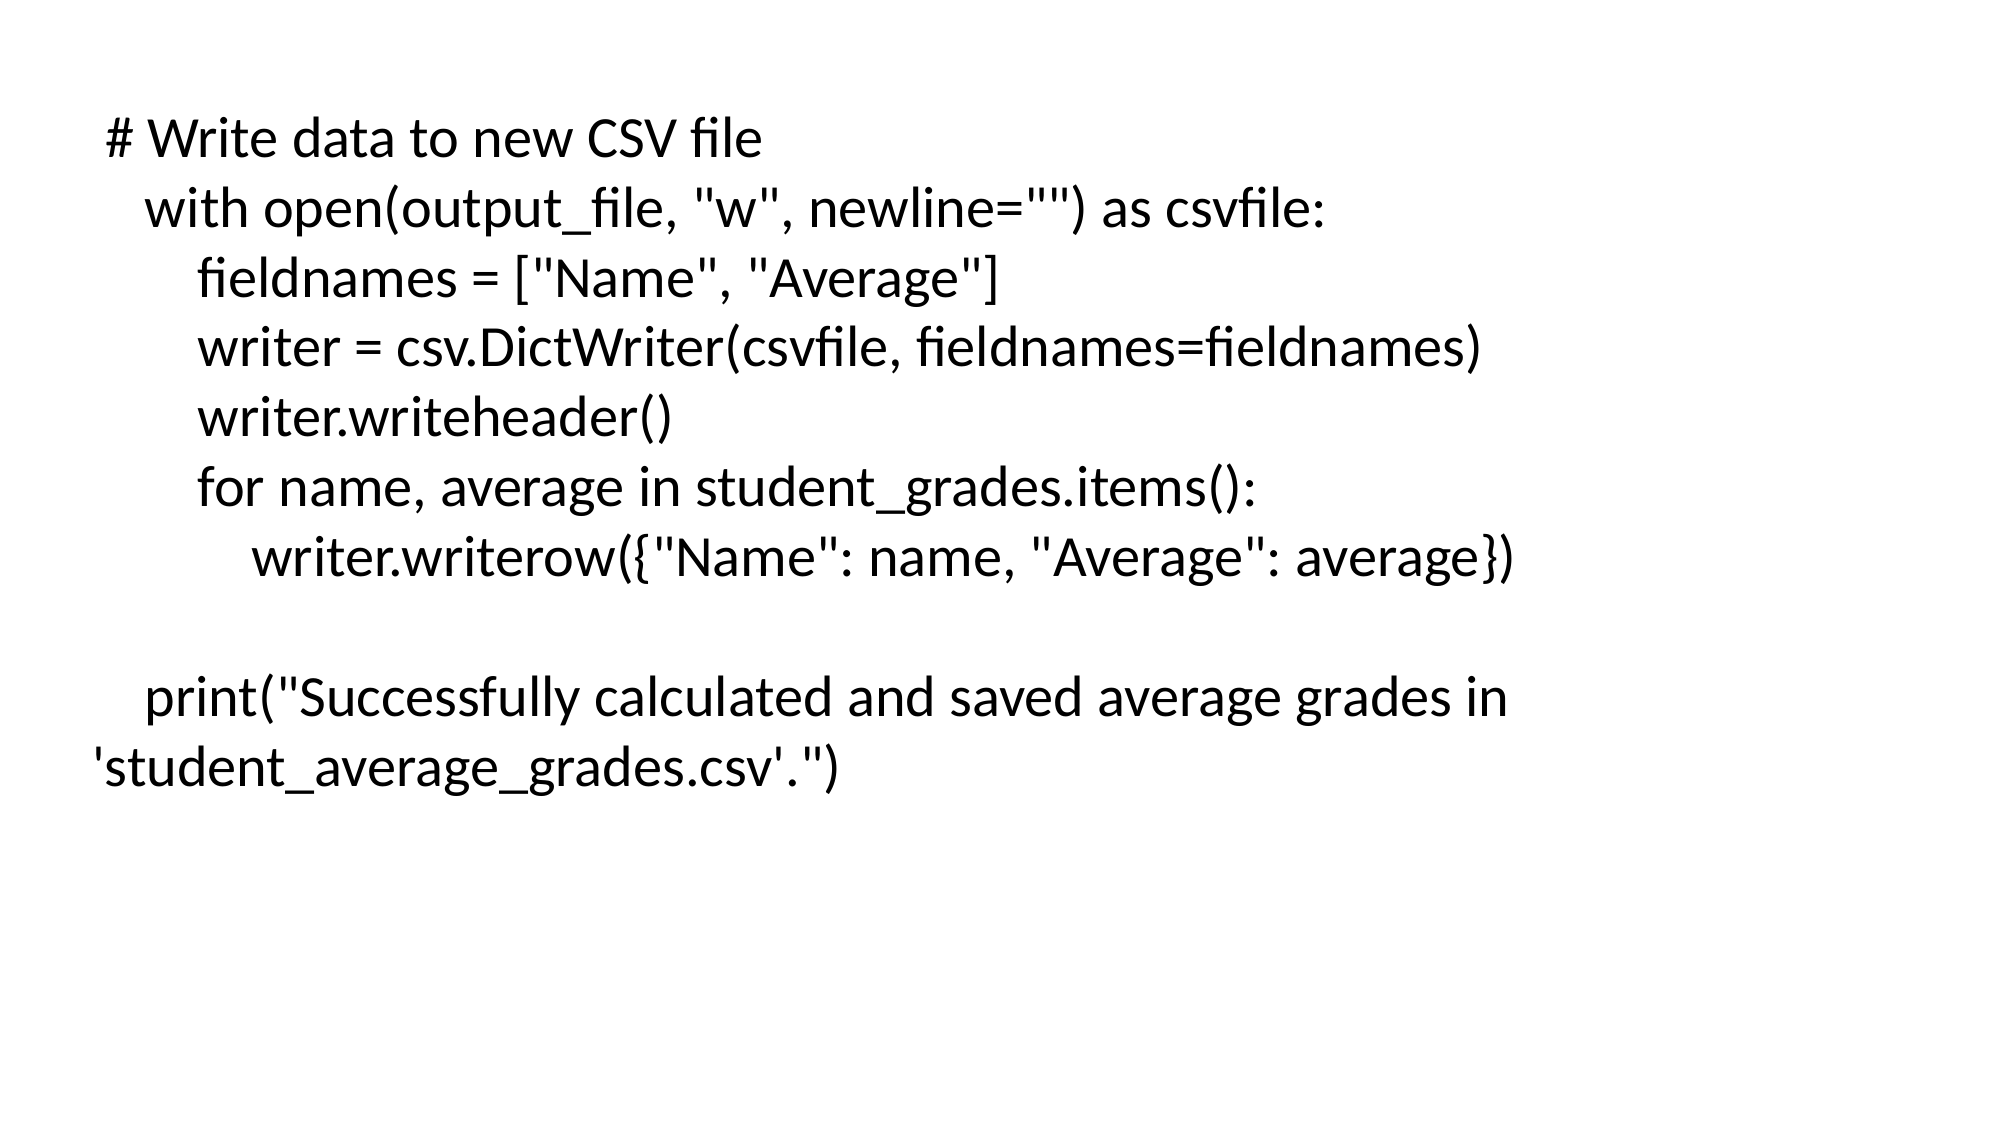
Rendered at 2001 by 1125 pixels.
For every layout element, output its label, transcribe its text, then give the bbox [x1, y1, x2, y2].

text_box # Write data to new CSV file with open(output_file, "w", newline="") as csvfile: fieldnames = ["Name", "Average"] writer = csv.DictWriter(csvfile, fieldnames=fieldnames) writer.writeheader() for name, average in student_grades.items(): writer.writerow({"Name": name, "Average": average}) print("Successfully calculated and saved average grades in 'student_average_grades.csv'.") [77, 91, 1861, 876]
